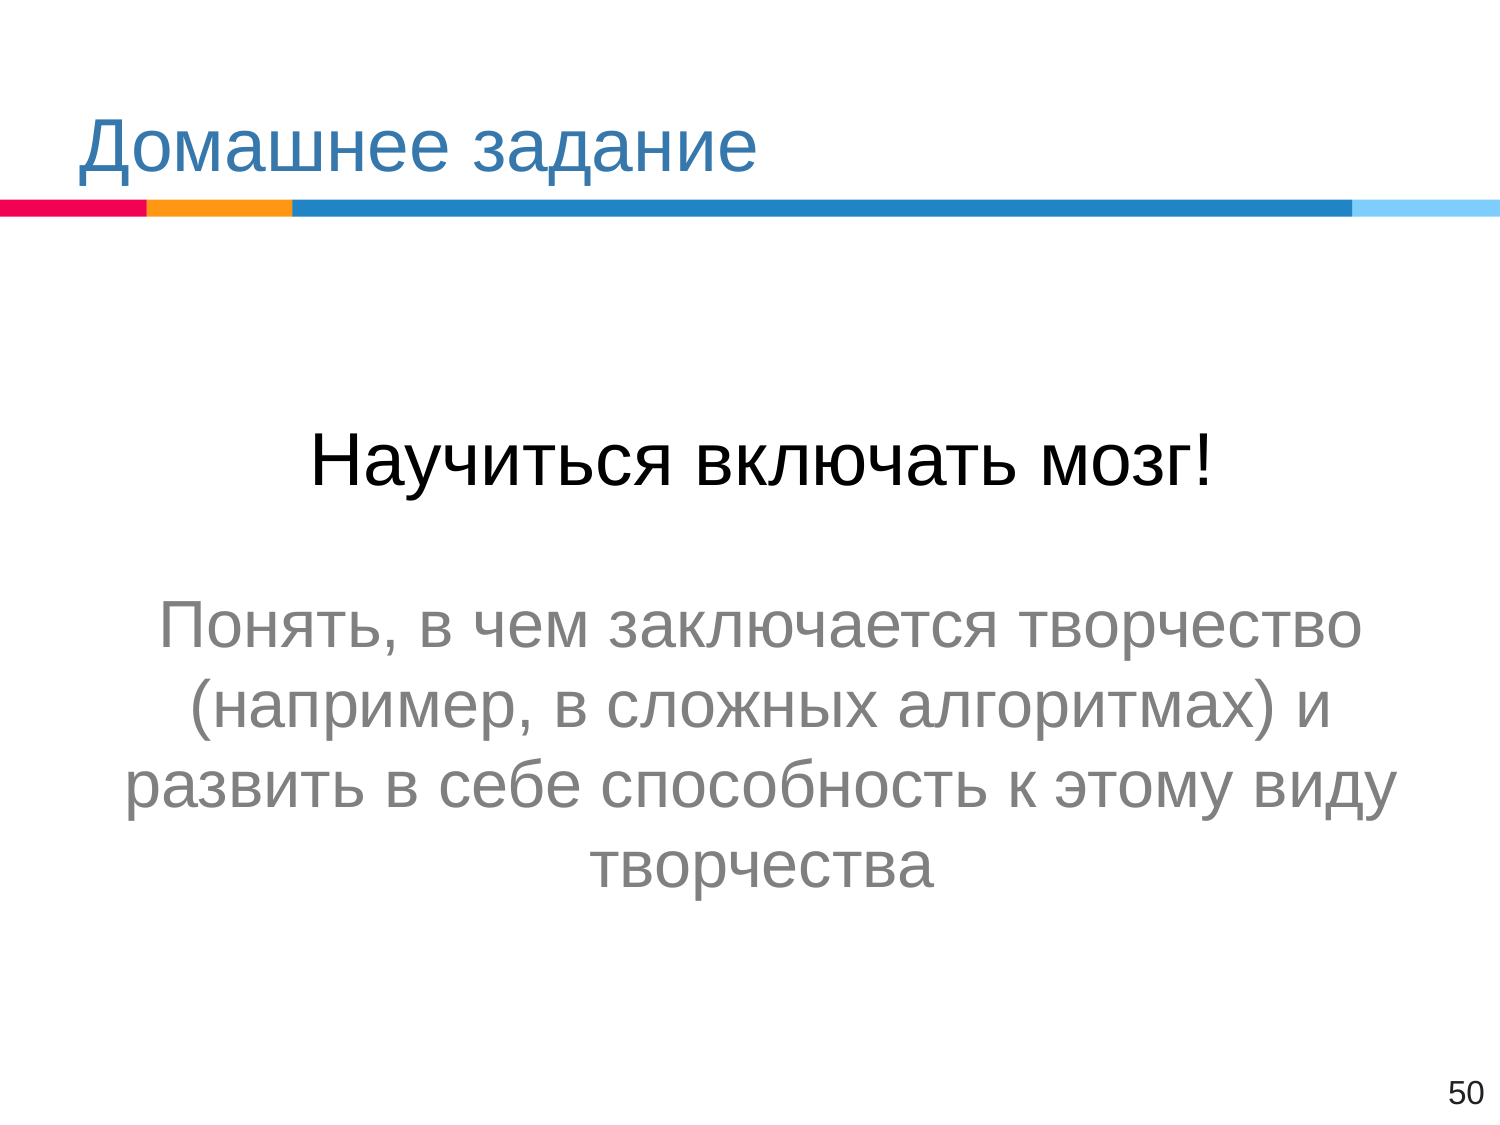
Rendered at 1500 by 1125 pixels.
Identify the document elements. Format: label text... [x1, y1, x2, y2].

title Домашнее задание [64, 6, 1316, 195]
list Научиться включать мозг! Понять, в чем заключается творчество (например, в сложных алгоритмах) и развить в себе способность к этому виду творчества [64, 231, 1459, 1000]
slide_number 50 [1403, 1064, 1500, 1116]
